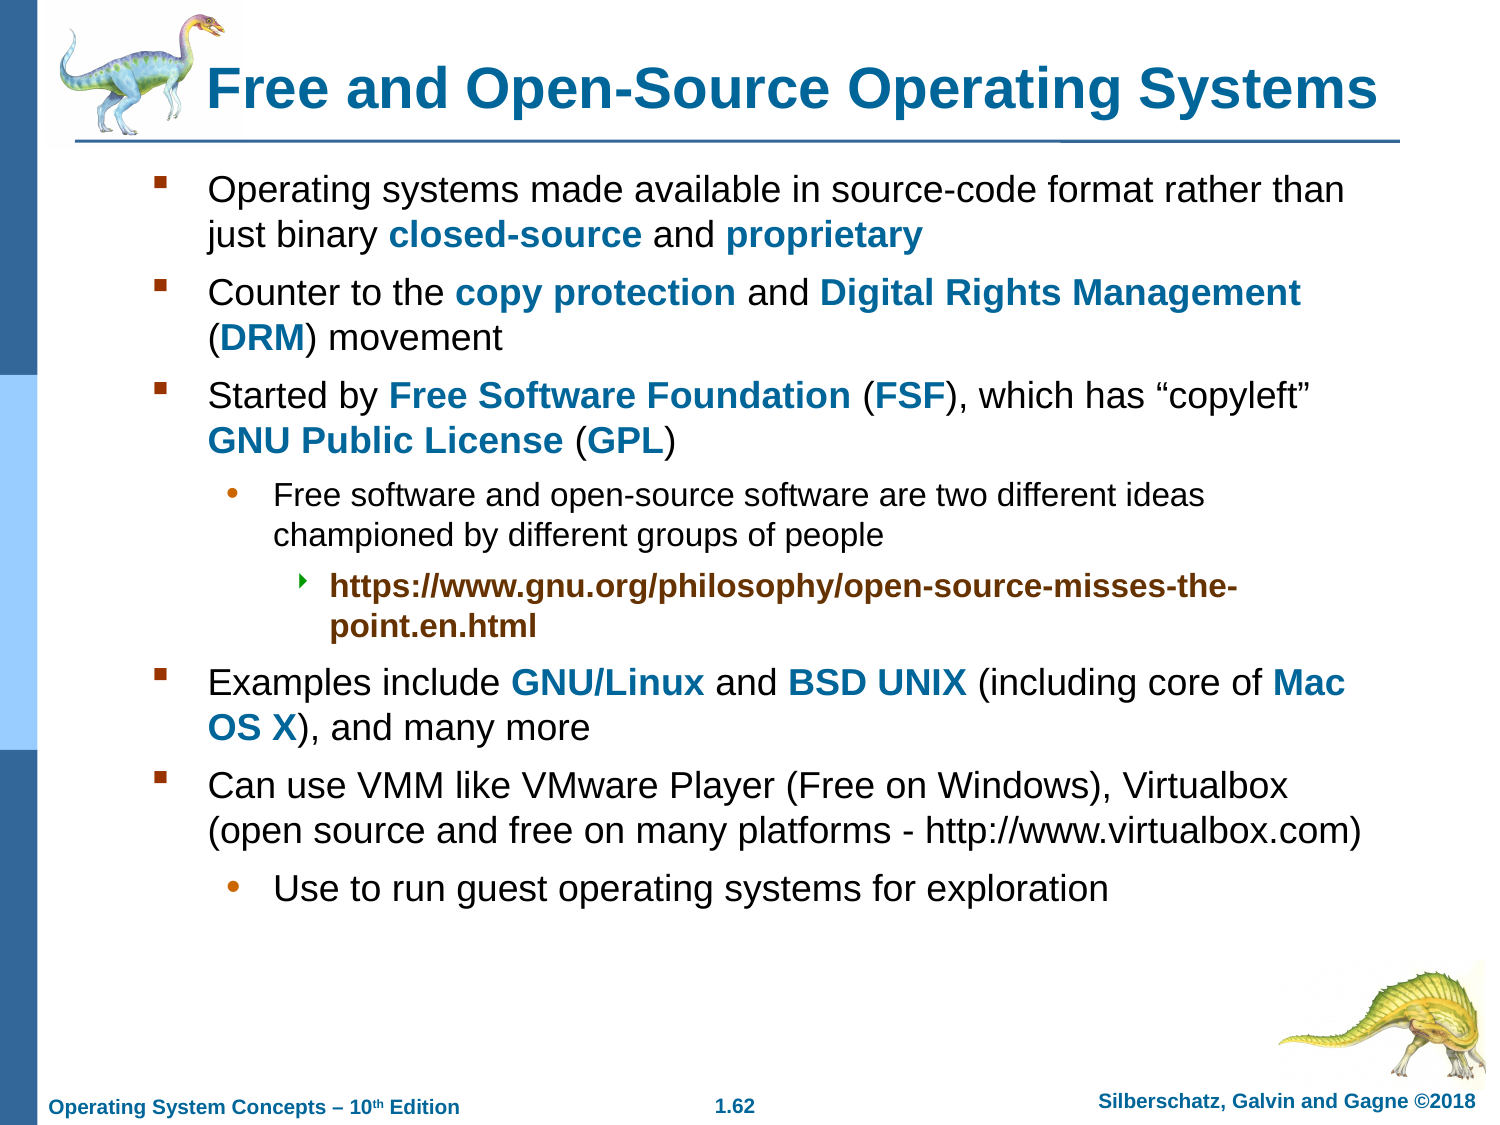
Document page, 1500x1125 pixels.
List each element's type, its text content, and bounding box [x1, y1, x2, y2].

title Free and Open-Source Operating Systems [161, 33, 1425, 128]
list Operating systems made available in source-code format rather than just binary closed-source and proprietary Counter to the copy protection and Digital Rights Management (DRM) movement Started by Free Software Foundation (FSF), which has “copyleft” GNU Public License (GPL) Free software and open-source software are two different ideas championed by different groups of people https://www.gnu.org/philosophy/open-source-misses-the-point.en.html Examples include GNU/Linux and BSD UNIX (including core of Mac OS X), and many more Can use VMM like VMware Player (Free on Windows), Virtualbox (open source and free on many platforms - http://www.virtualbox.com) Use to run guest operating systems for exploration [136, 157, 1400, 901]
picture [46, 0, 243, 149]
picture [1275, 959, 1486, 1090]
